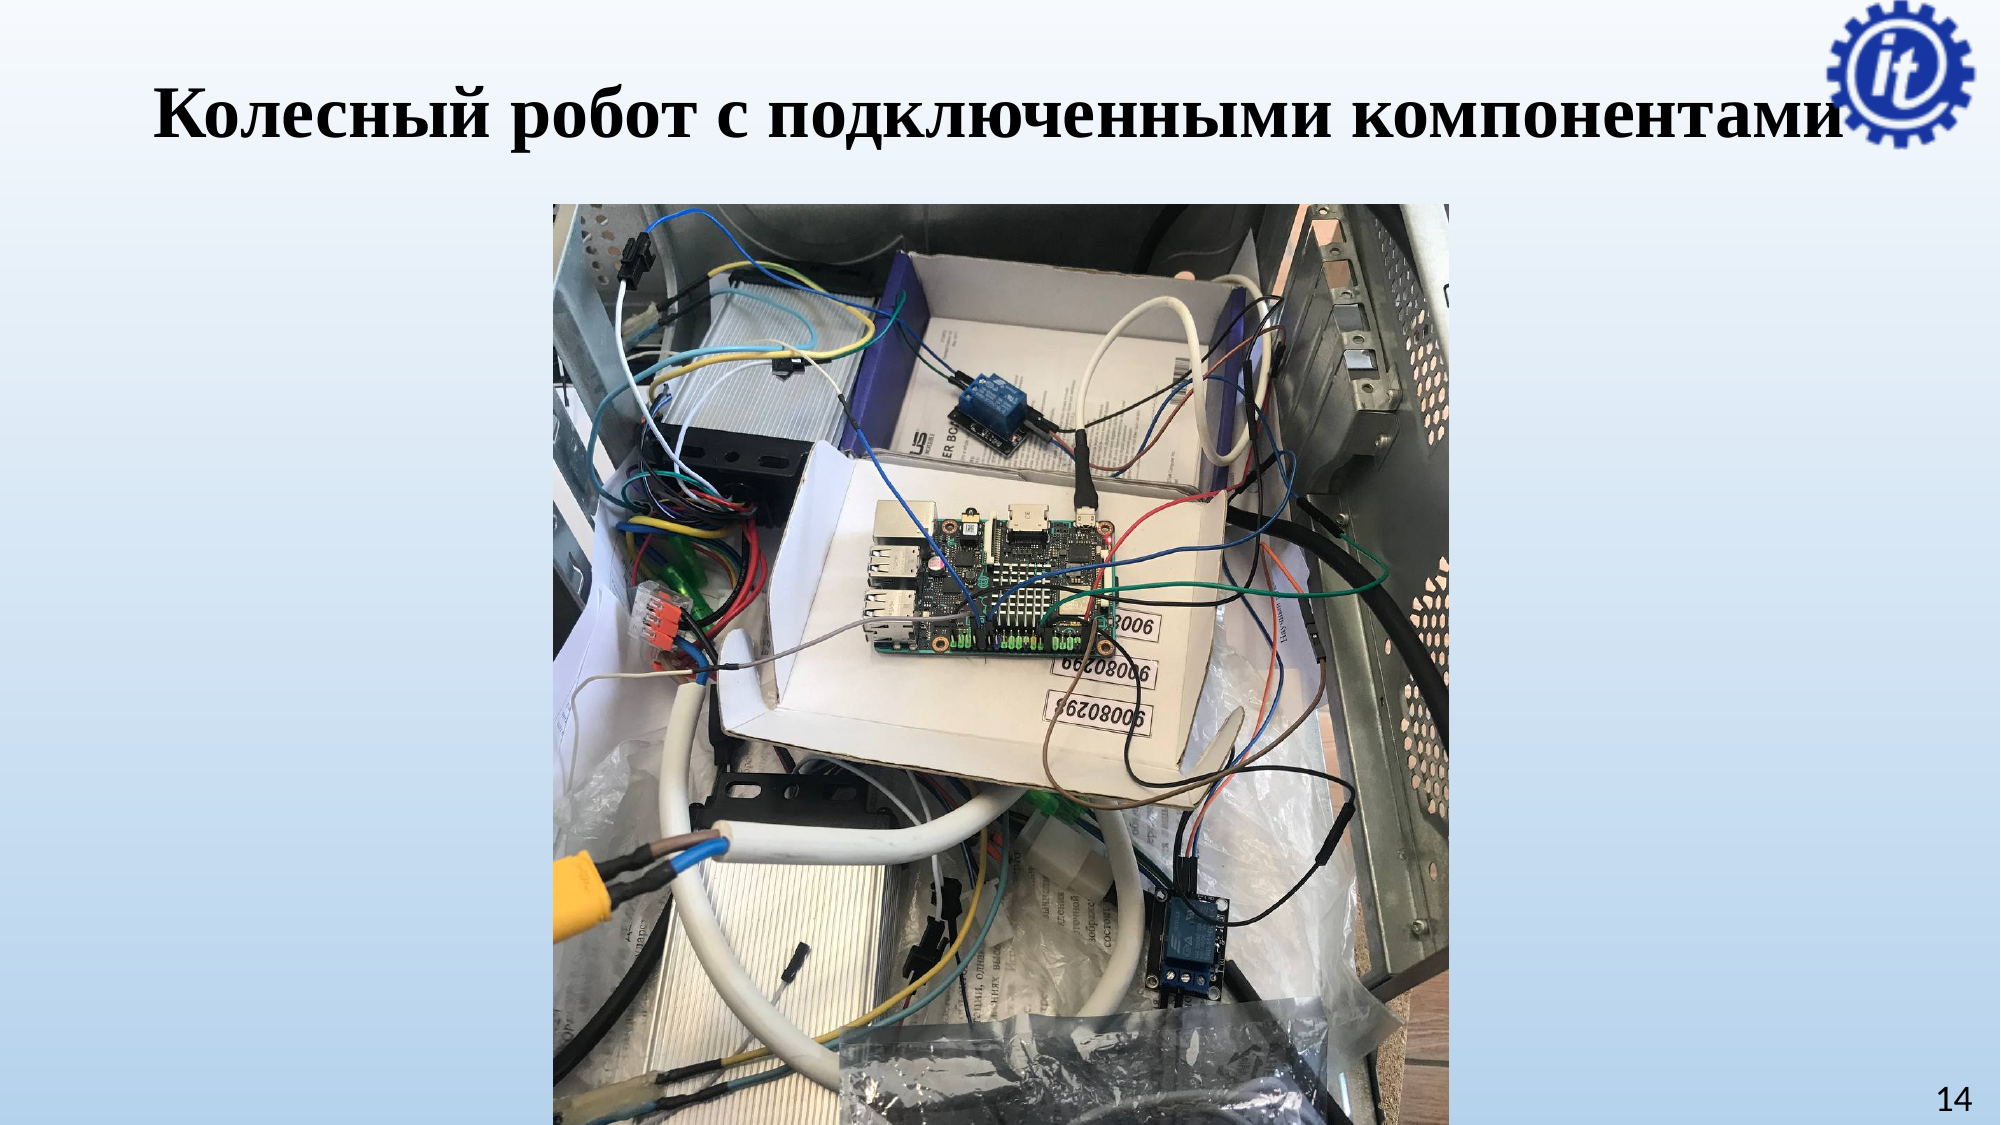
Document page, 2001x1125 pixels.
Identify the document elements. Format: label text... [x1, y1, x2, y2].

picture [1800, 0, 2000, 159]
picture [553, 204, 1449, 1125]
title Колесный робот с подключенными компонентами [137, 49, 1863, 267]
text_box 14 [1907, 1066, 2000, 1125]
